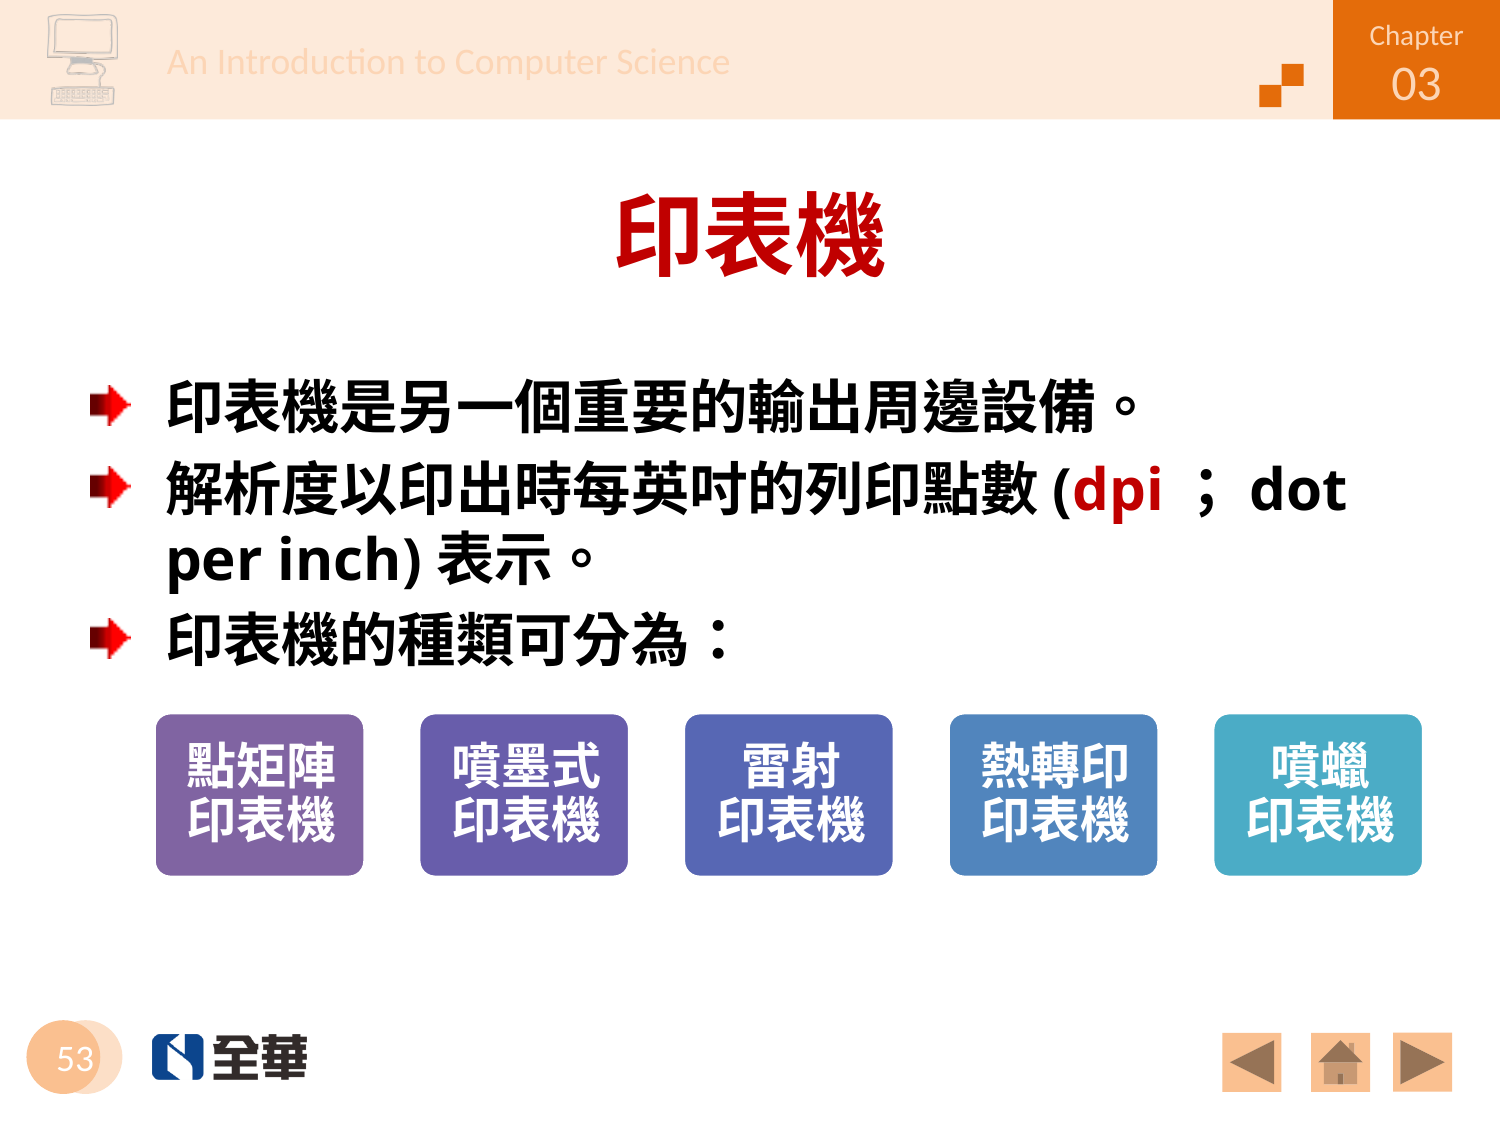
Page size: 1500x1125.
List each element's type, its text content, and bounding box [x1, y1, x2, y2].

picture [90, 385, 131, 426]
picture [90, 466, 131, 508]
picture [152, 1034, 307, 1080]
title 印表機 [75, 138, 1425, 327]
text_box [152, 672, 1425, 918]
list 印表機是另一個重要的輸出周邊設備。 解析度以印出時每英吋的列印點數(dpi；dot per inch)表示。 印表機的種類可分為： [75, 363, 1425, 1005]
picture [47, 14, 118, 106]
picture [90, 618, 131, 659]
